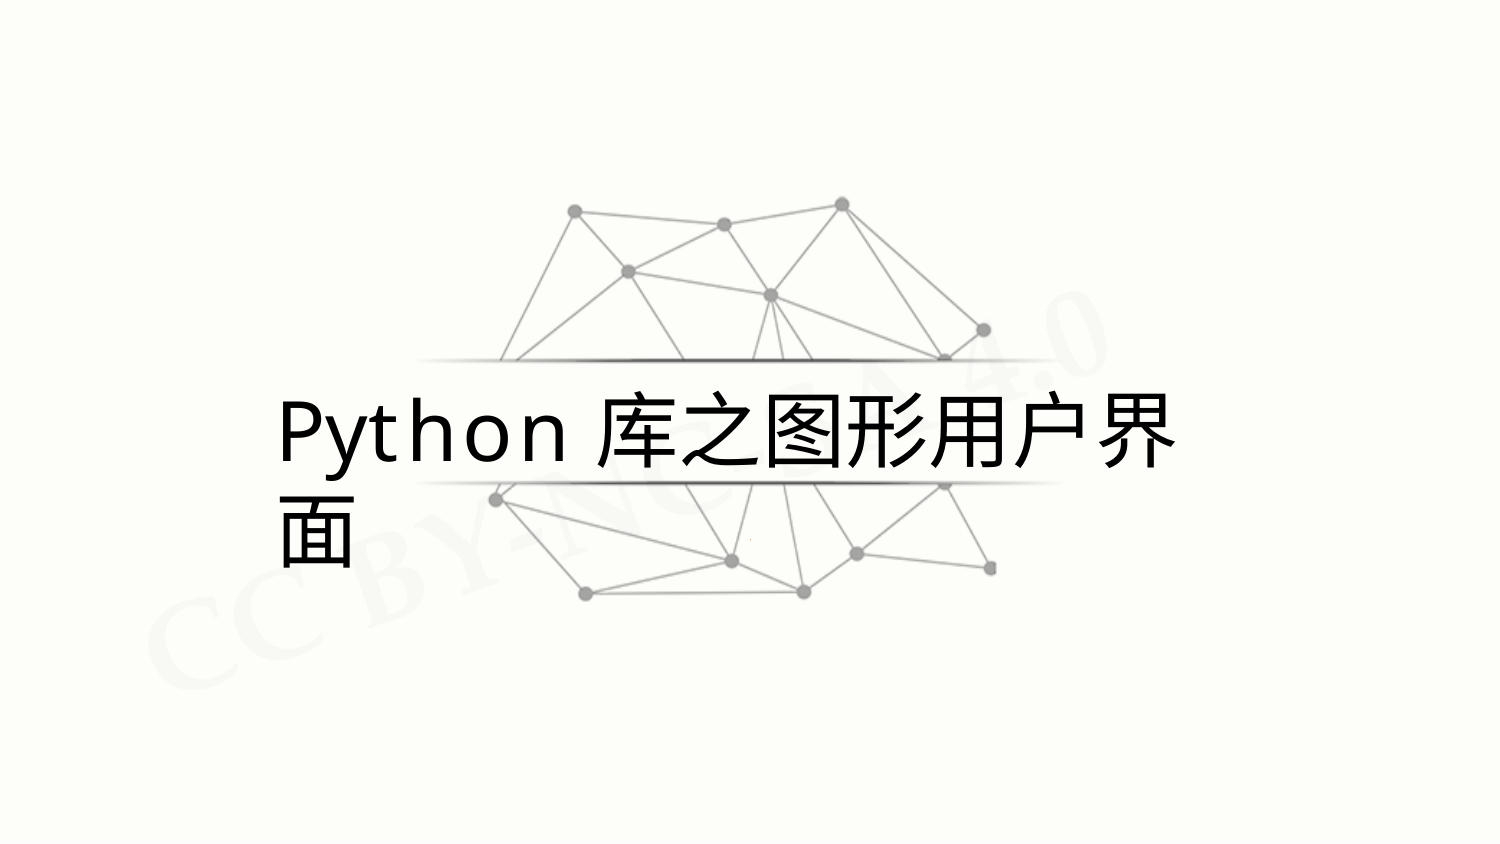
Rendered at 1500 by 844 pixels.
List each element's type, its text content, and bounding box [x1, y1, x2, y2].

text_box [312, 578, 1128, 664]
text_box [148, 495, 499, 690]
title Python库之图形用户界面 [273, 377, 1227, 578]
text_box [312, 173, 1128, 377]
